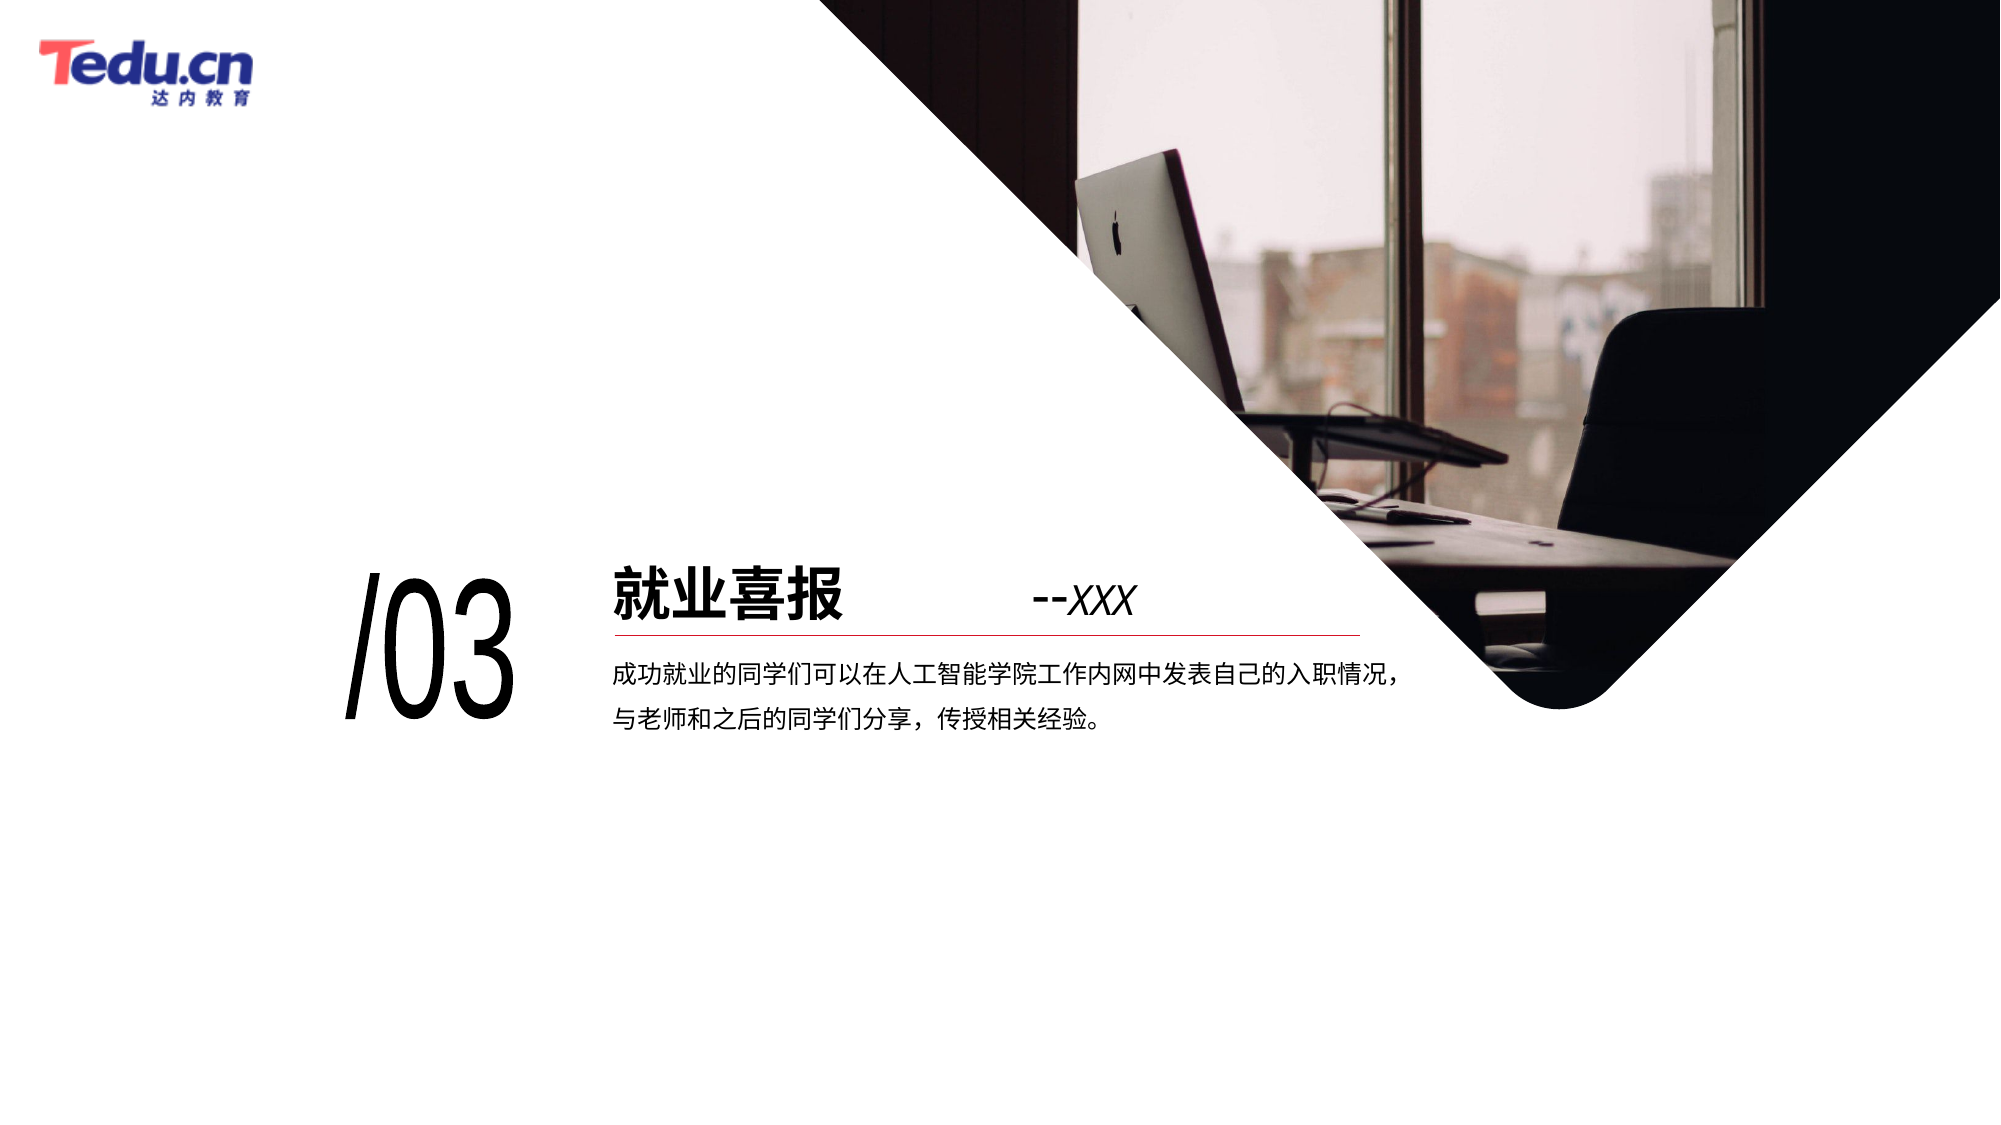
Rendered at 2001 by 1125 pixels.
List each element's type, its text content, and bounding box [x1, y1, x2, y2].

picture [819, 0, 2000, 710]
picture [27, 37, 264, 108]
list 成功就业的同学们可以在人工智能学院工作内网中发表自己的入职情况，与老师和之后的同学们分享，传授相关经验。 [597, 635, 1403, 803]
title 就业喜报 --XXX [597, 489, 1403, 635]
